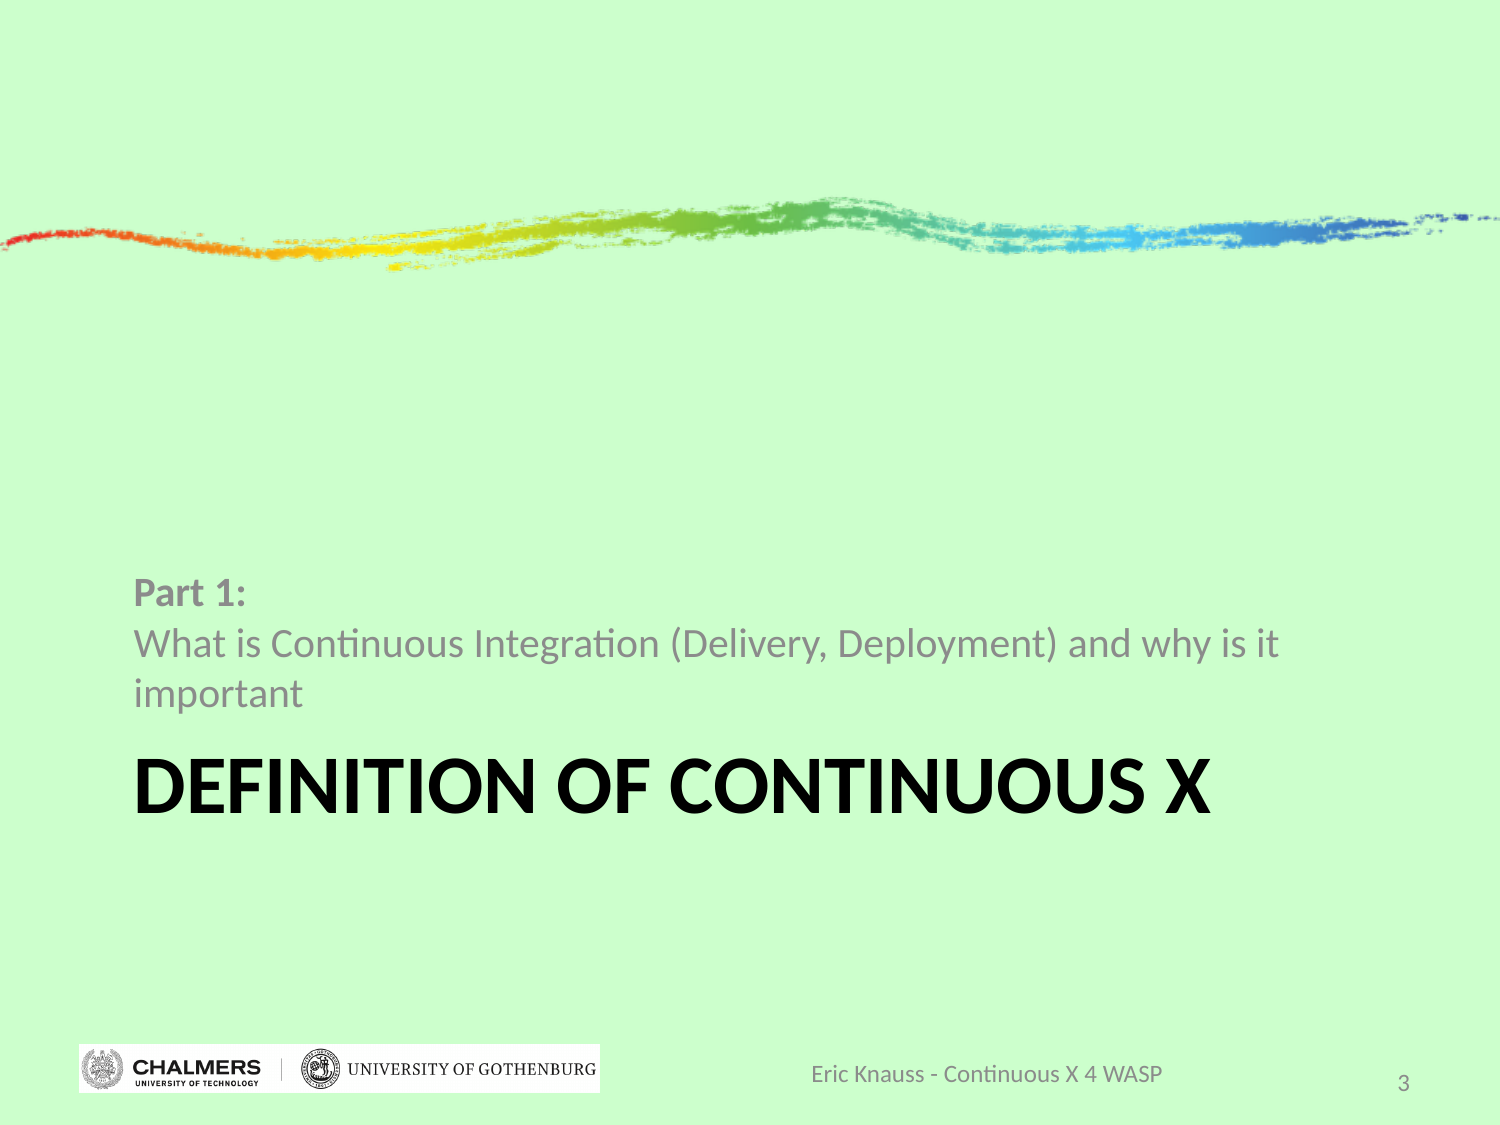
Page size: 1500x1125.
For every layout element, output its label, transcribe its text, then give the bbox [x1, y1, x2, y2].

list Part 1: What is Continuous Integration (Delivery, Deployment) and why is it important [118, 476, 1394, 723]
slide_number 3 [1252, 1063, 1425, 1101]
title Definition of Continuous X [118, 723, 1394, 947]
picture [0, 162, 1500, 292]
footer Eric Knauss - Continuous X 4 WASP [750, 1042, 1225, 1103]
picture [79, 1044, 600, 1093]
